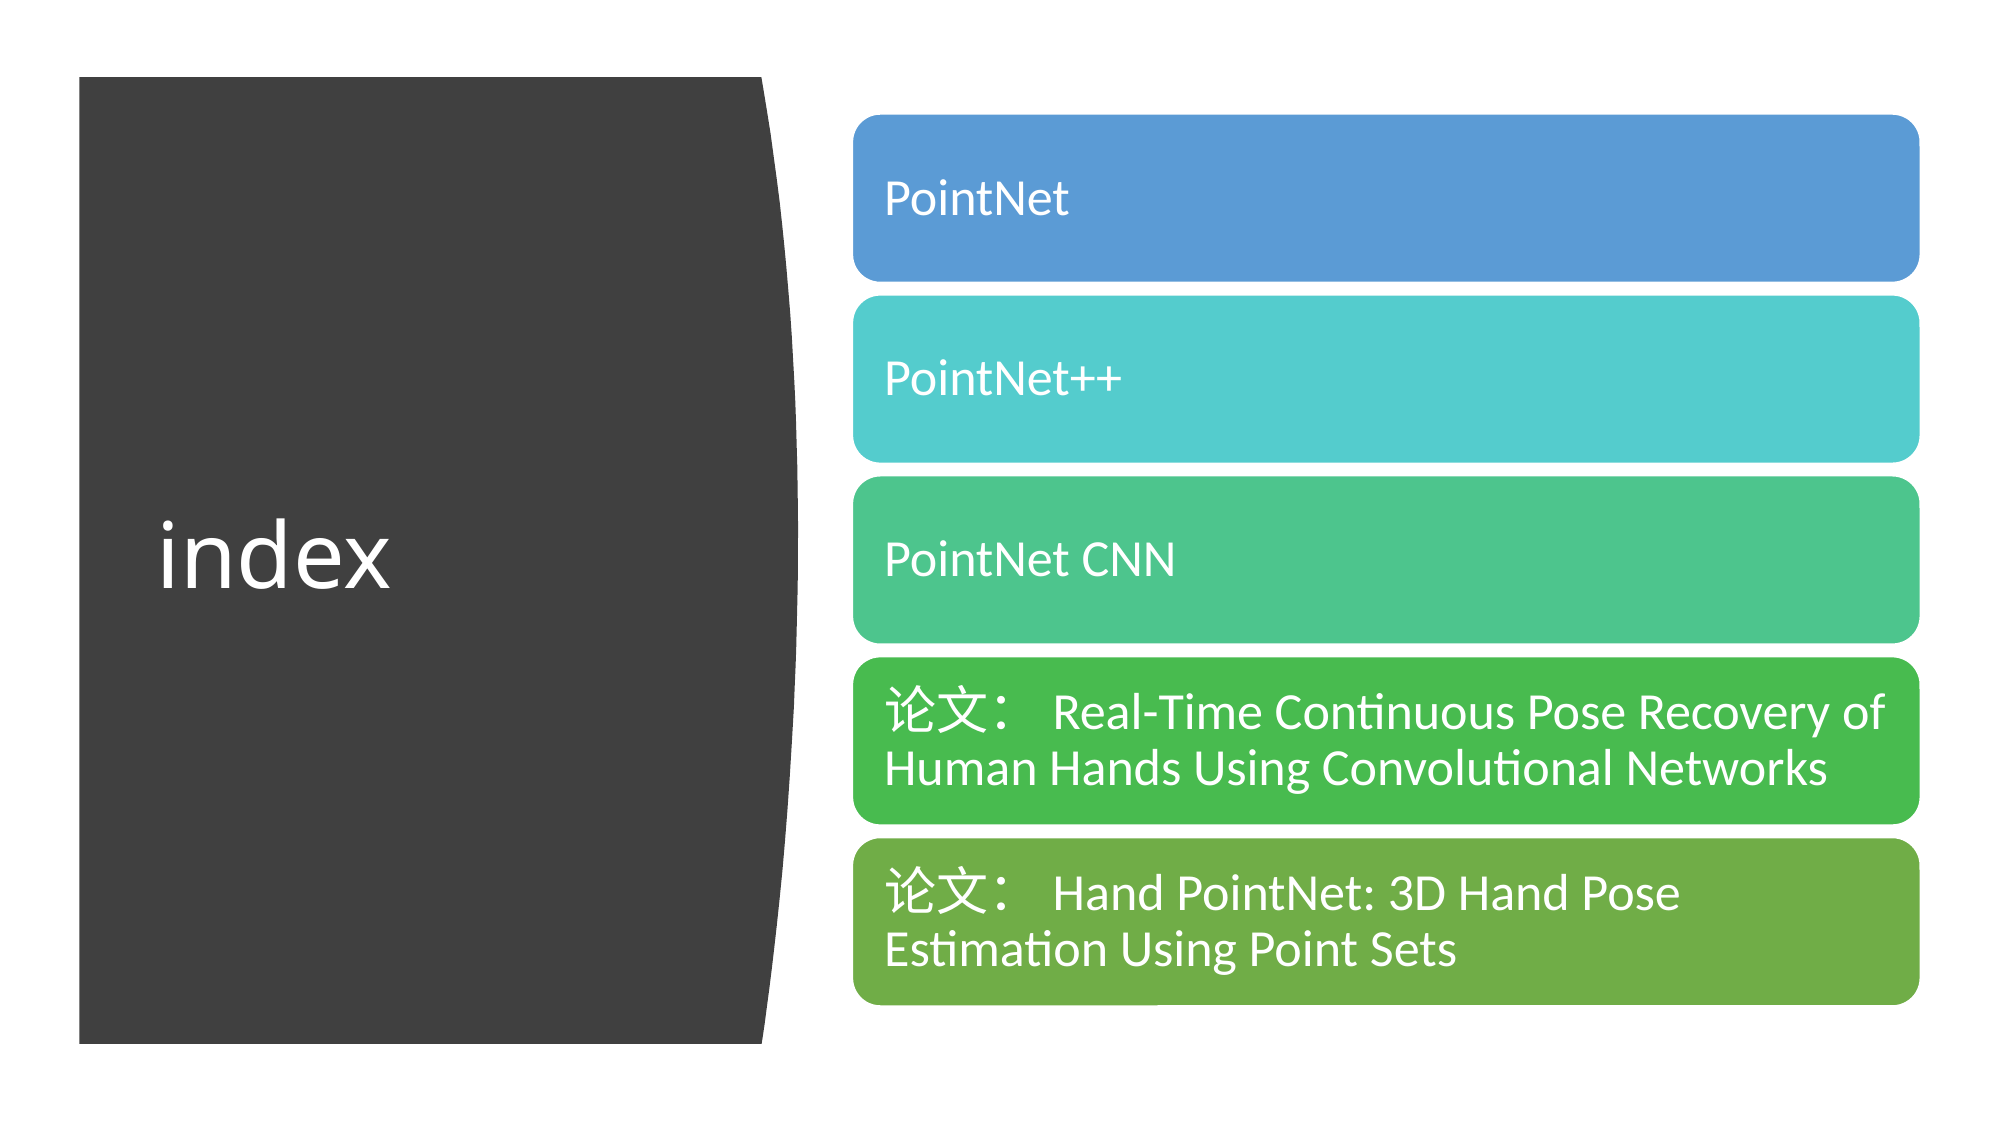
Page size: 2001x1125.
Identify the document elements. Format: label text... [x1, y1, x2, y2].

title index [141, 166, 702, 953]
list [852, 77, 1921, 1043]
text_box [78, 76, 800, 1045]
